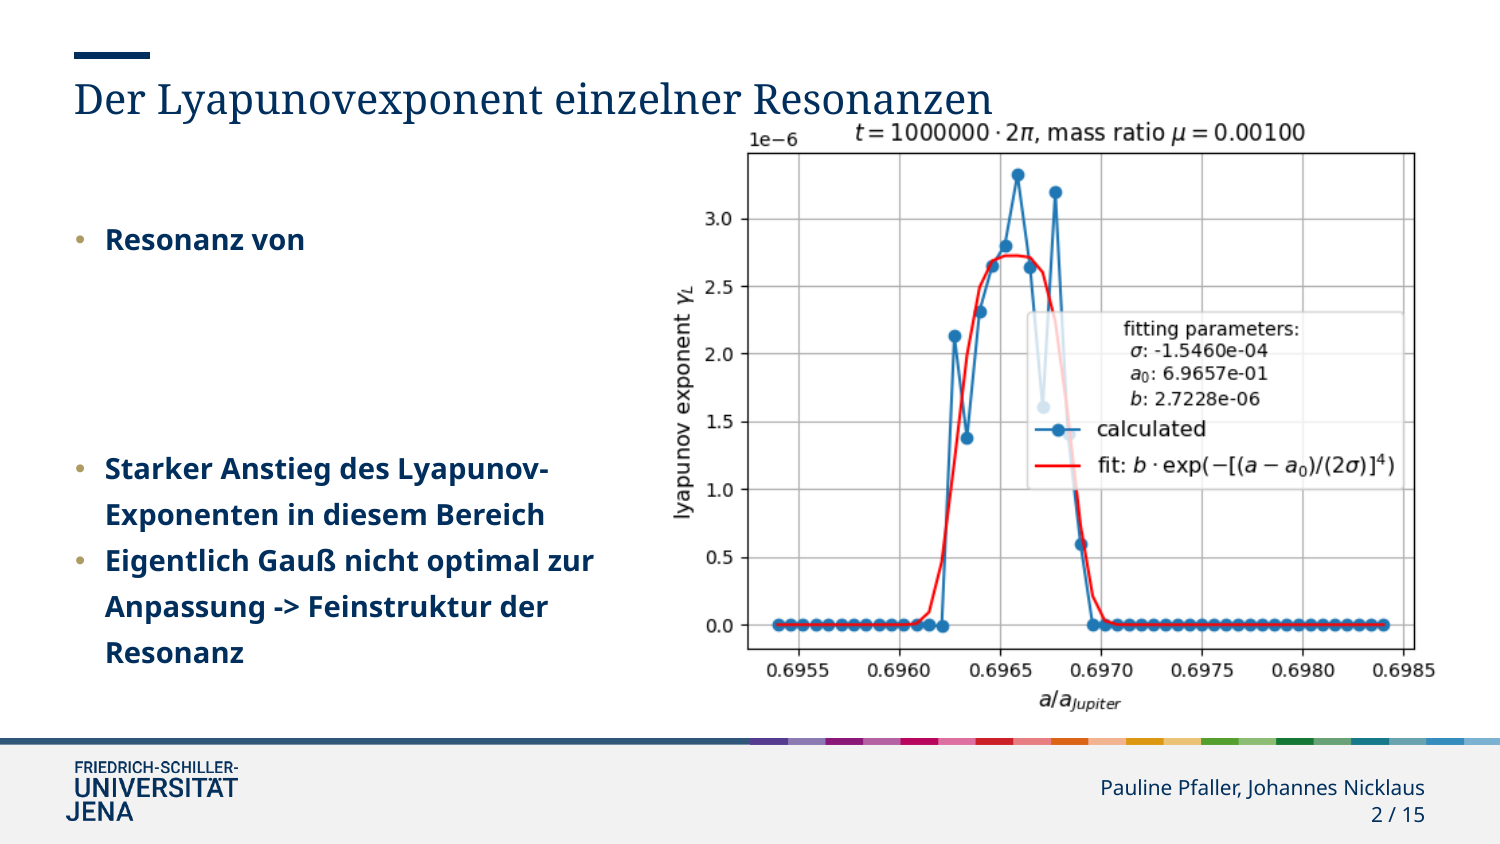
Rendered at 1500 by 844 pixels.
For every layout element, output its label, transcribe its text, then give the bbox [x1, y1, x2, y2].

picture [750, 738, 1500, 745]
text_box Der Lyapunovexponent einzelner Resonanzen [73, 73, 641, 133]
picture [66, 761, 238, 821]
list Pauline Pfaller, Johannes Nicklaus [492, 774, 1426, 798]
picture [640, 75, 1500, 721]
